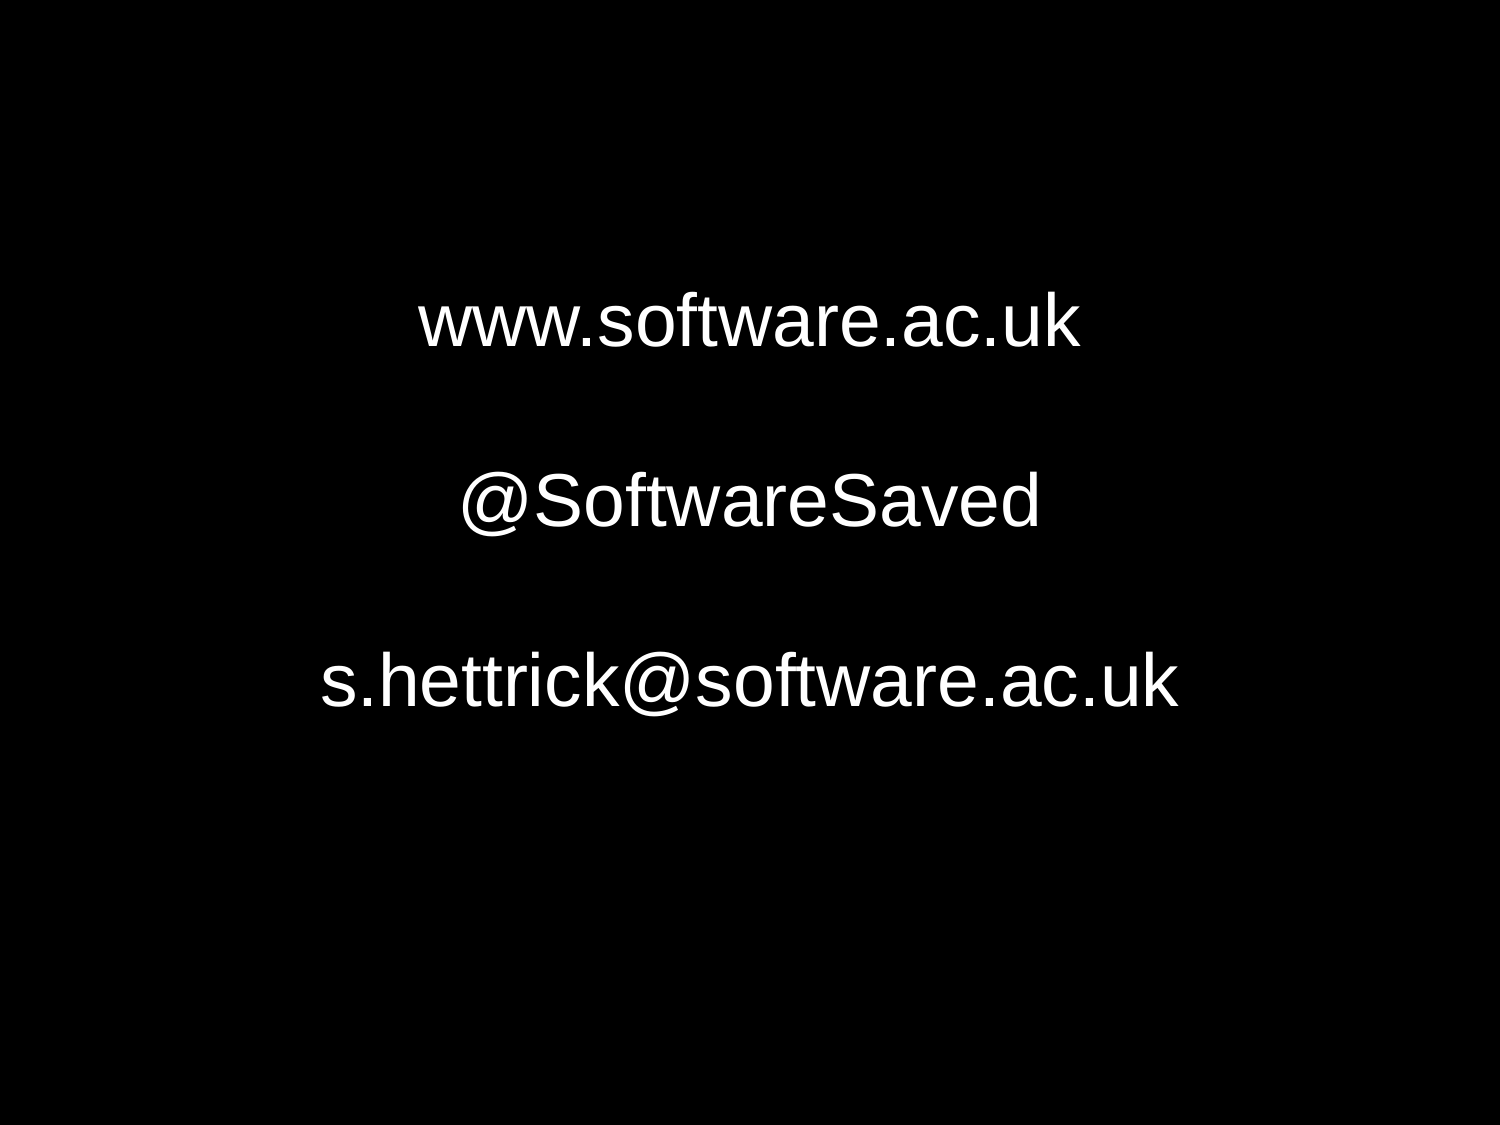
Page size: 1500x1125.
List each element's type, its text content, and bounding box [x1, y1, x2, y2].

text_box www.software.ac.uk @SoftwareSaved s.hettrick@software.ac.uk [0, 263, 1500, 879]
